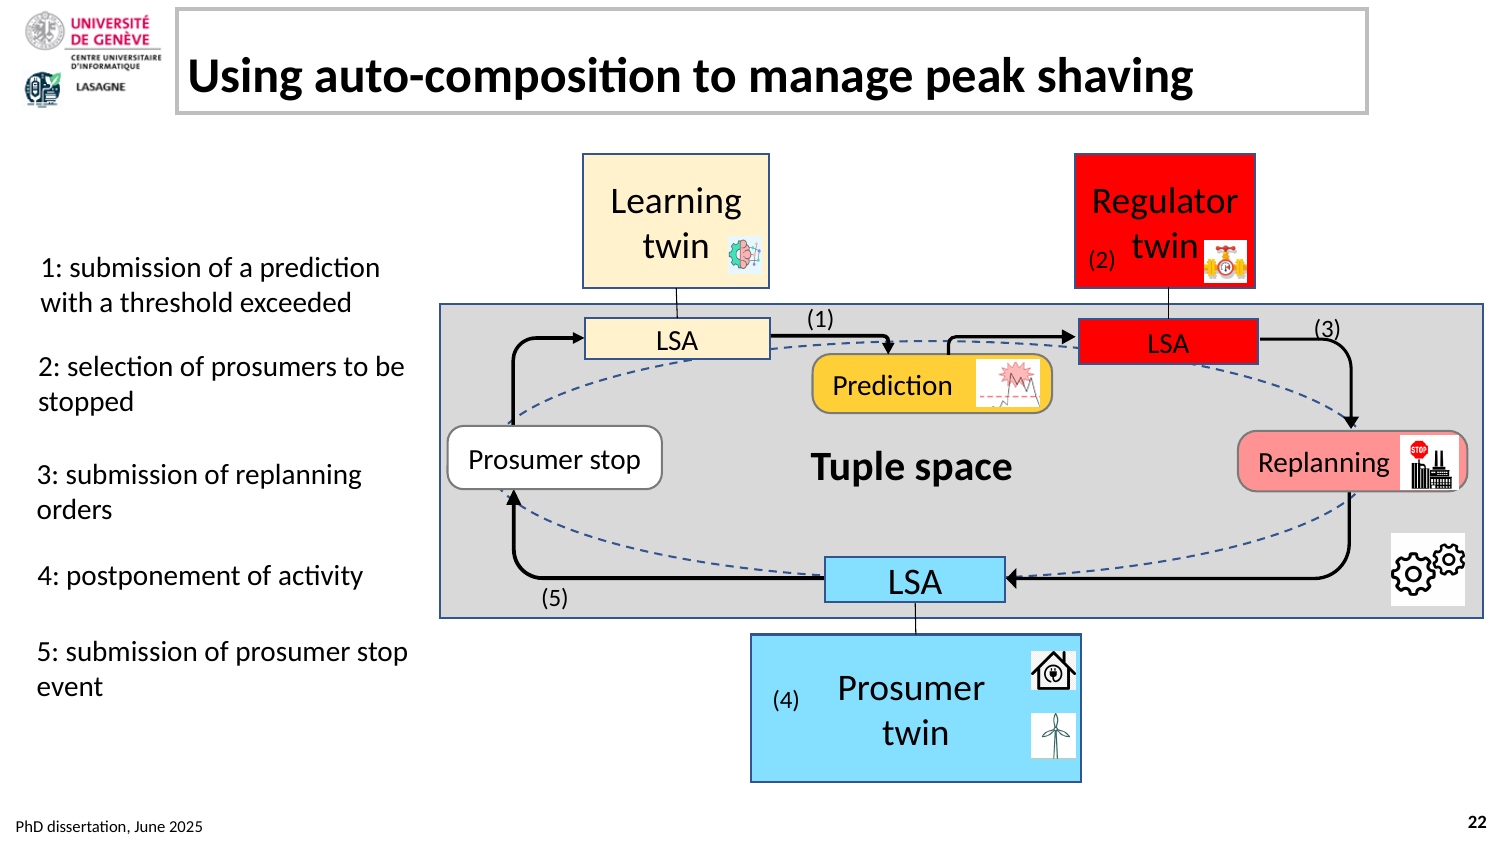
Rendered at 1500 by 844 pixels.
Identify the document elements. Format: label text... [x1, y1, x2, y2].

text_box Tuple space [795, 430, 1123, 496]
text_box Regulator twin [1075, 154, 1256, 289]
text_box [1343, 350, 1358, 428]
picture [1031, 713, 1076, 759]
text_box (3) [1298, 305, 1388, 350]
text_box [177, 8, 1367, 114]
text_box 2: selection of prosumers to be stopped [23, 340, 422, 425]
text_box Replanning [1237, 430, 1468, 492]
text_box LSA [825, 556, 1006, 602]
picture [1204, 240, 1248, 284]
text_box [512, 333, 583, 425]
text_box (2) [1073, 236, 1162, 281]
slide_number 22 [1452, 797, 1498, 844]
text_box 3: submission of replanning orders [21, 447, 408, 533]
text_box [851, 335, 893, 353]
picture [20, 7, 171, 114]
picture [1031, 651, 1076, 690]
text_box LSA [585, 318, 770, 360]
text_box [439, 304, 684, 618]
text_box Prosumer twin [750, 634, 1081, 782]
text_box (1) [791, 295, 851, 341]
text_box [507, 491, 528, 574]
text_box [606, 579, 913, 618]
text_box LSA [1079, 319, 1258, 364]
picture [1391, 533, 1466, 606]
text_box [851, 304, 1164, 347]
text_box 1: submission of a prediction with a threshold exceeded [25, 241, 408, 326]
text_box Prosumer stop [447, 425, 662, 490]
text_box [917, 304, 1483, 618]
text_box [501, 341, 1360, 578]
picture [976, 358, 1041, 407]
text_box Prediction [812, 354, 1053, 414]
text_box [1007, 492, 1350, 587]
text_box (5) [526, 573, 606, 619]
picture [728, 236, 762, 274]
text_box 5: submission of prosumer stop event [21, 624, 427, 710]
picture [1399, 435, 1460, 490]
text_box (4) [757, 676, 846, 721]
text_box [948, 331, 1074, 354]
text_box [682, 304, 887, 349]
text_box 4: postponement of activity [22, 549, 422, 599]
text_box Learning twin [583, 154, 770, 289]
text_box [515, 504, 825, 577]
text_box PhD dissertation, June 2025 [0, 808, 269, 844]
